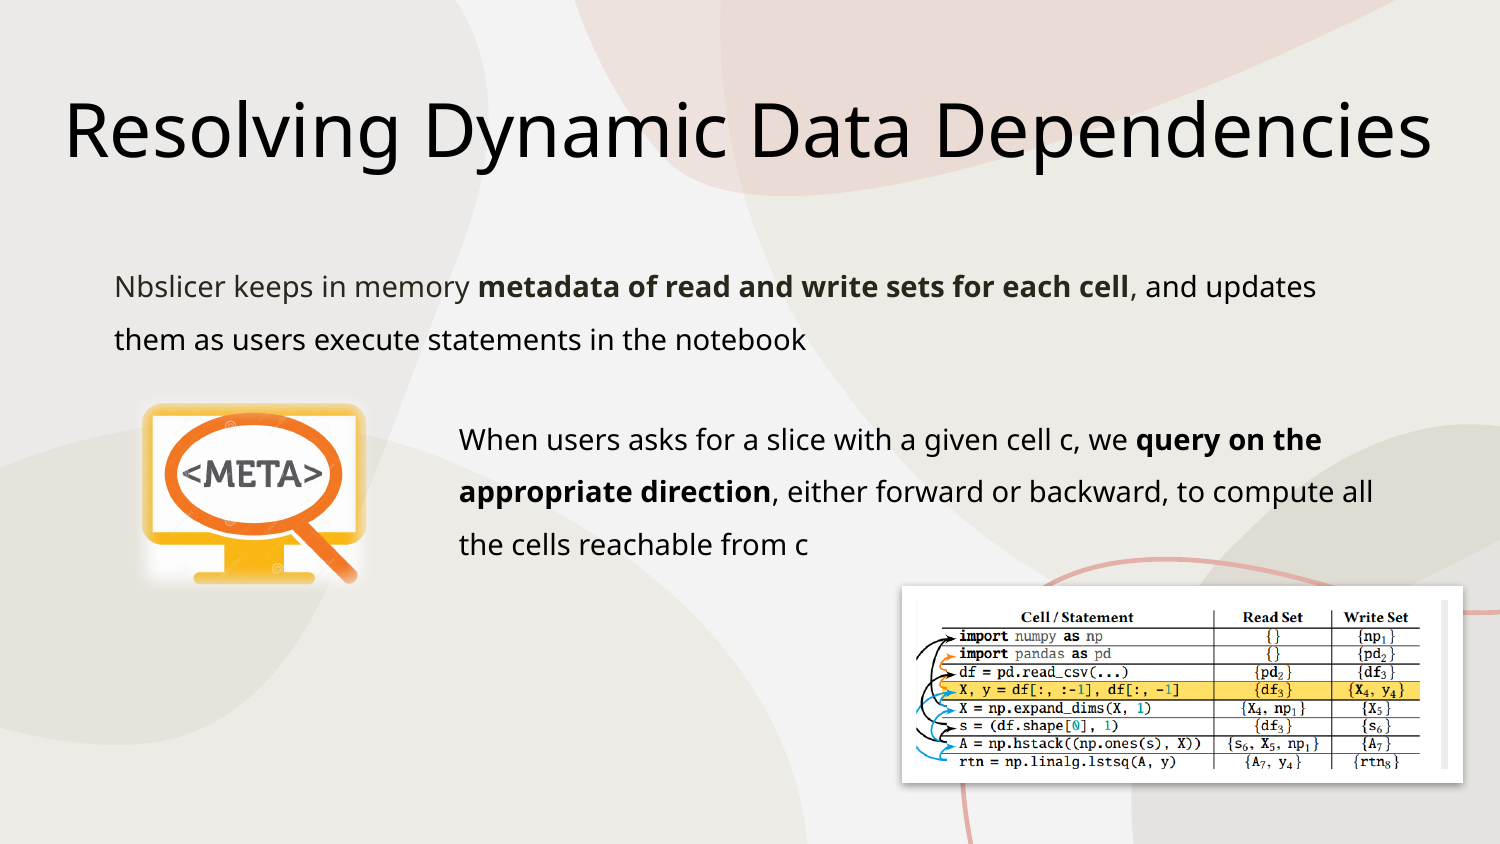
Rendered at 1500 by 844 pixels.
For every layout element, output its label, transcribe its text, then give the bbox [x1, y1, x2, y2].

picture [916, 599, 1449, 769]
picture [127, 389, 378, 599]
text_box Resolving Dynamic Data Dependencies [48, 75, 1500, 180]
text_box Nbslicer keeps in memory metadata of read and write sets for each cell, and updates them as users execute statements in the notebook [73, 243, 1356, 364]
text_box When users asks for a slice with a given cell c, we query on the appropriate direction, either forward or backward, to compute all the cells reachable from c [418, 396, 1403, 569]
